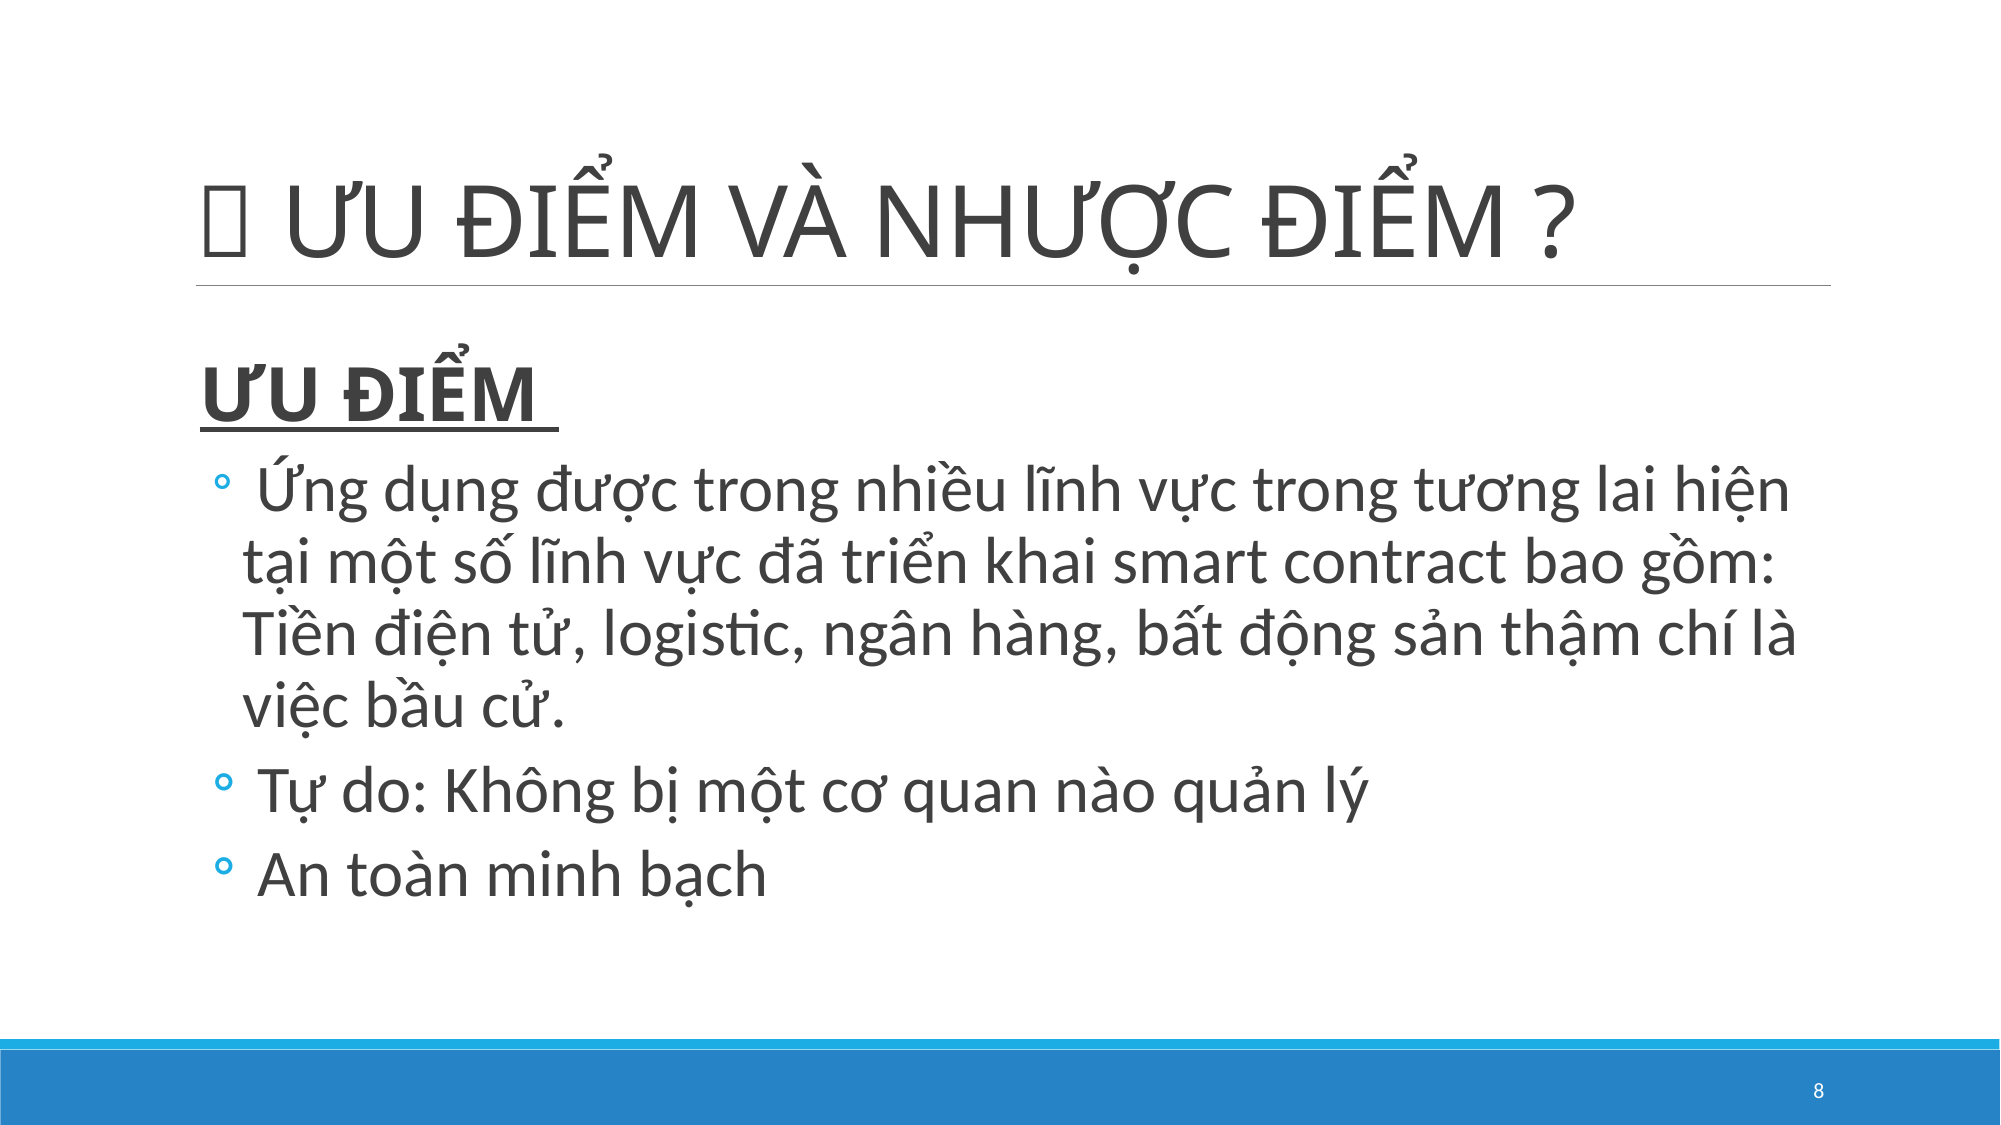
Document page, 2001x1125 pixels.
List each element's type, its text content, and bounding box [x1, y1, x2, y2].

list ƯU ĐIỂM Ứng dụng được trong nhiều lĩnh vực trong tương lai hiện tại một số lĩnh vực đã triển khai smart contract bao gồm: Tiền điện tử, logistic, ngân hàng, bất động sản thậm chí là việc bầu cử. Tự do: Không bị một cơ quan nào quản lý An toàn minh bạch [180, 348, 1830, 991]
title  ƯU ĐIỂM VÀ NHƯỢC ĐIỂM ? [180, 47, 1830, 285]
slide_number 8 [1624, 1059, 1840, 1120]
